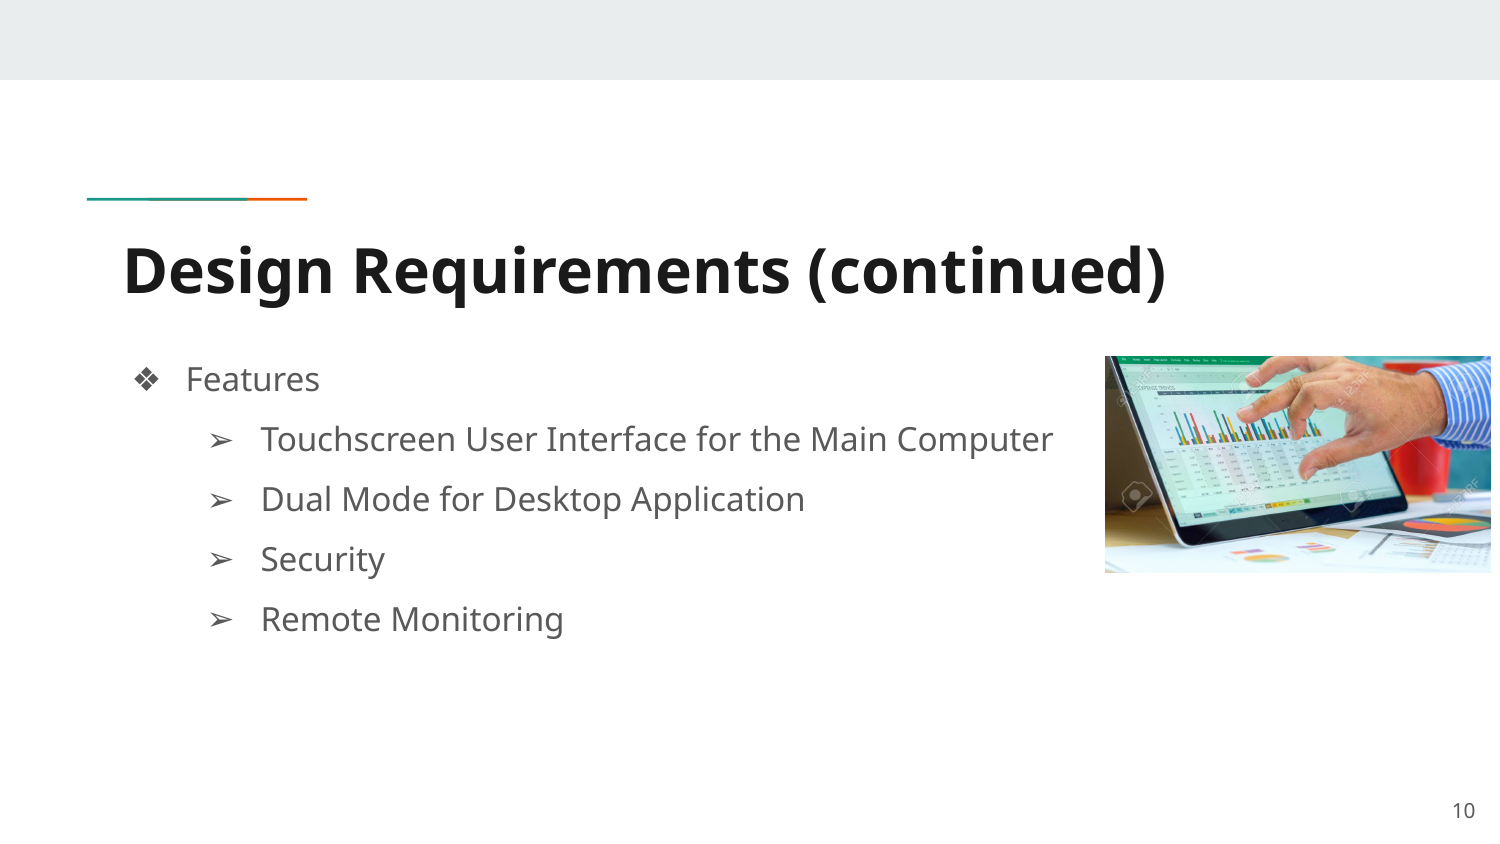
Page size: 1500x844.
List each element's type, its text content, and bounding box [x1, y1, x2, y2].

slide_number ‹#› [1400, 779, 1491, 844]
picture [1105, 356, 1491, 573]
title Design Requirements (continued) [107, 216, 1369, 305]
list Features Touchscreen User Interface for the Main Computer Dual Mode for Desktop Application Security Remote Monitoring [95, 323, 1092, 673]
